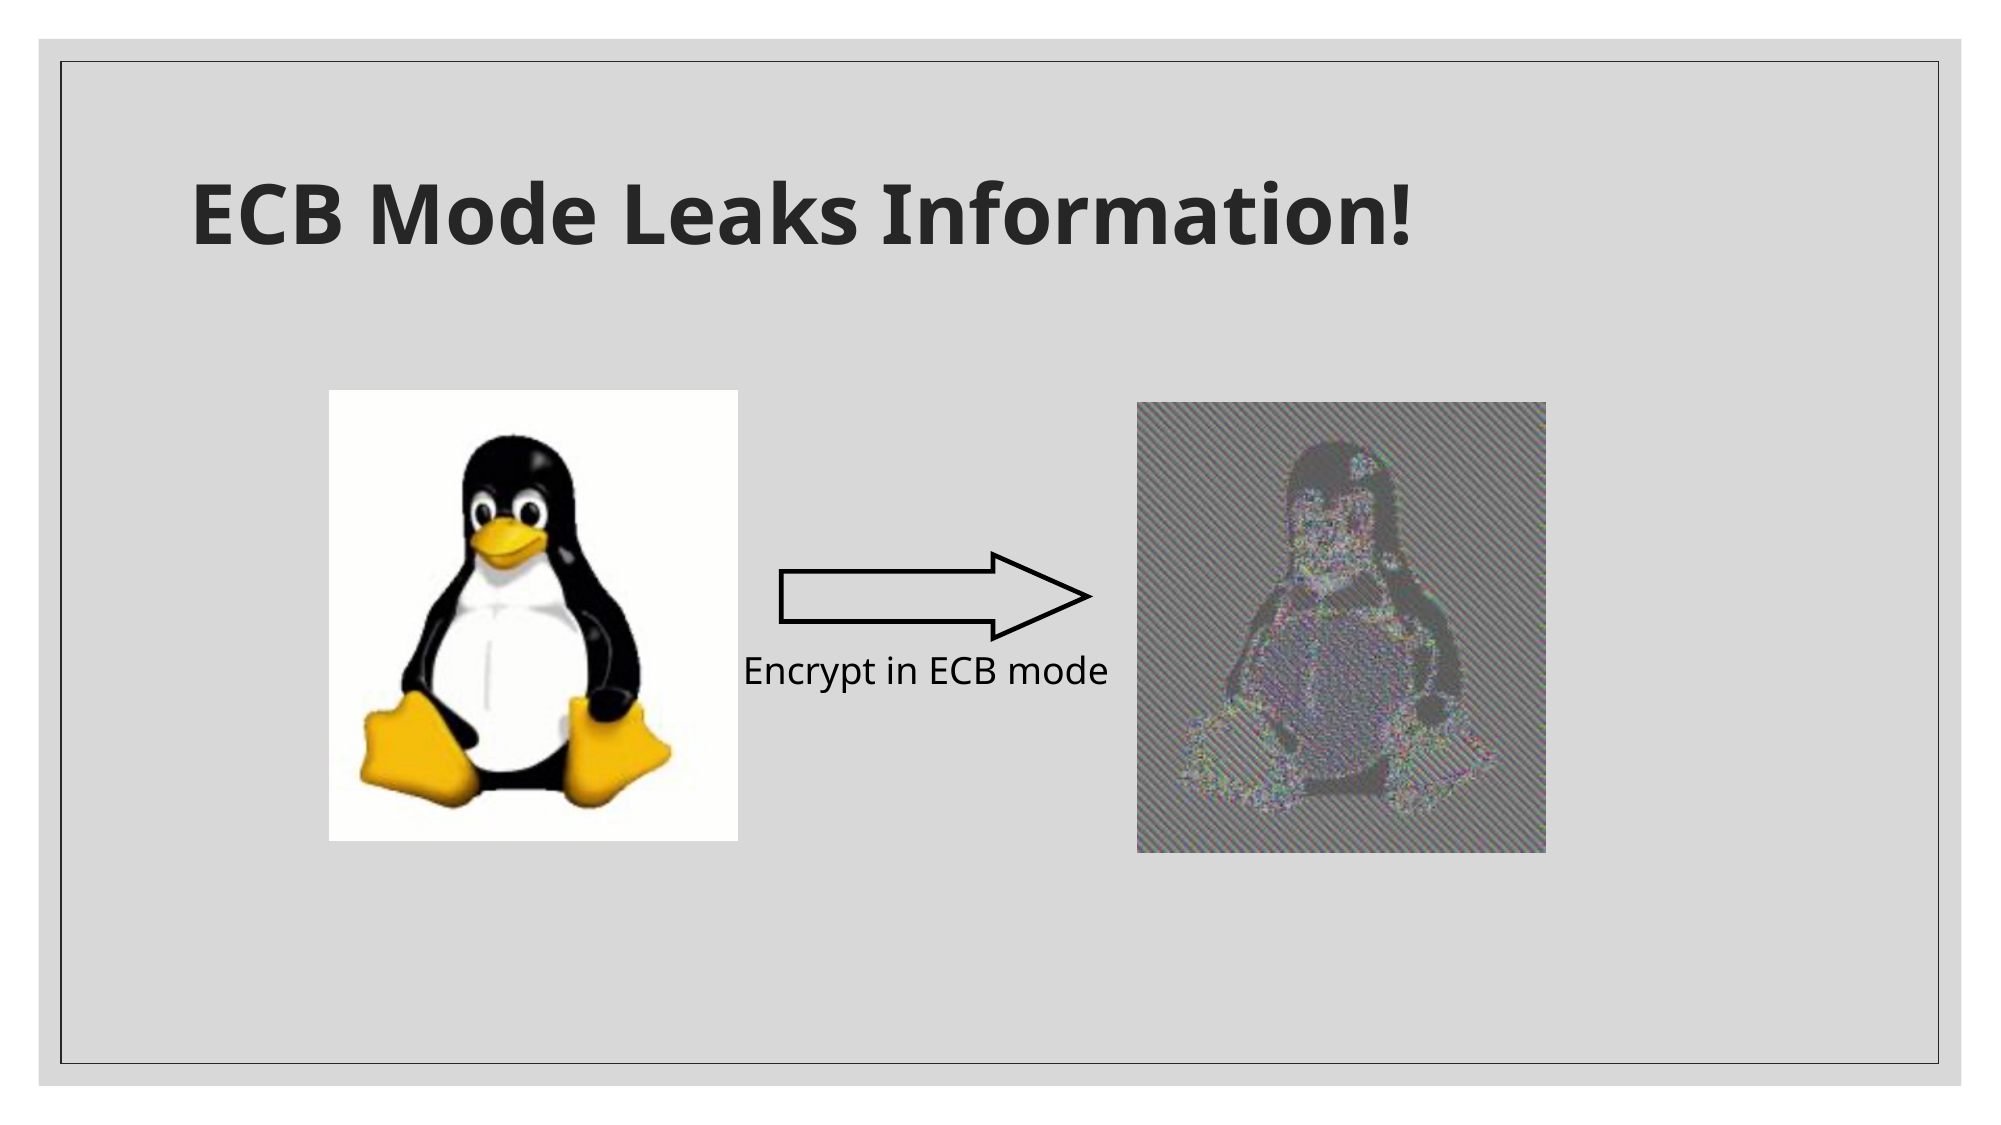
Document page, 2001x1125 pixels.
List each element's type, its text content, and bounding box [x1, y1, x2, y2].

picture [329, 390, 738, 841]
text_box [781, 554, 1088, 639]
picture [1137, 402, 1546, 853]
title ECB Mode Leaks Information! [174, 105, 1825, 331]
text_box Encrypt in ECB mode [743, 639, 1125, 700]
